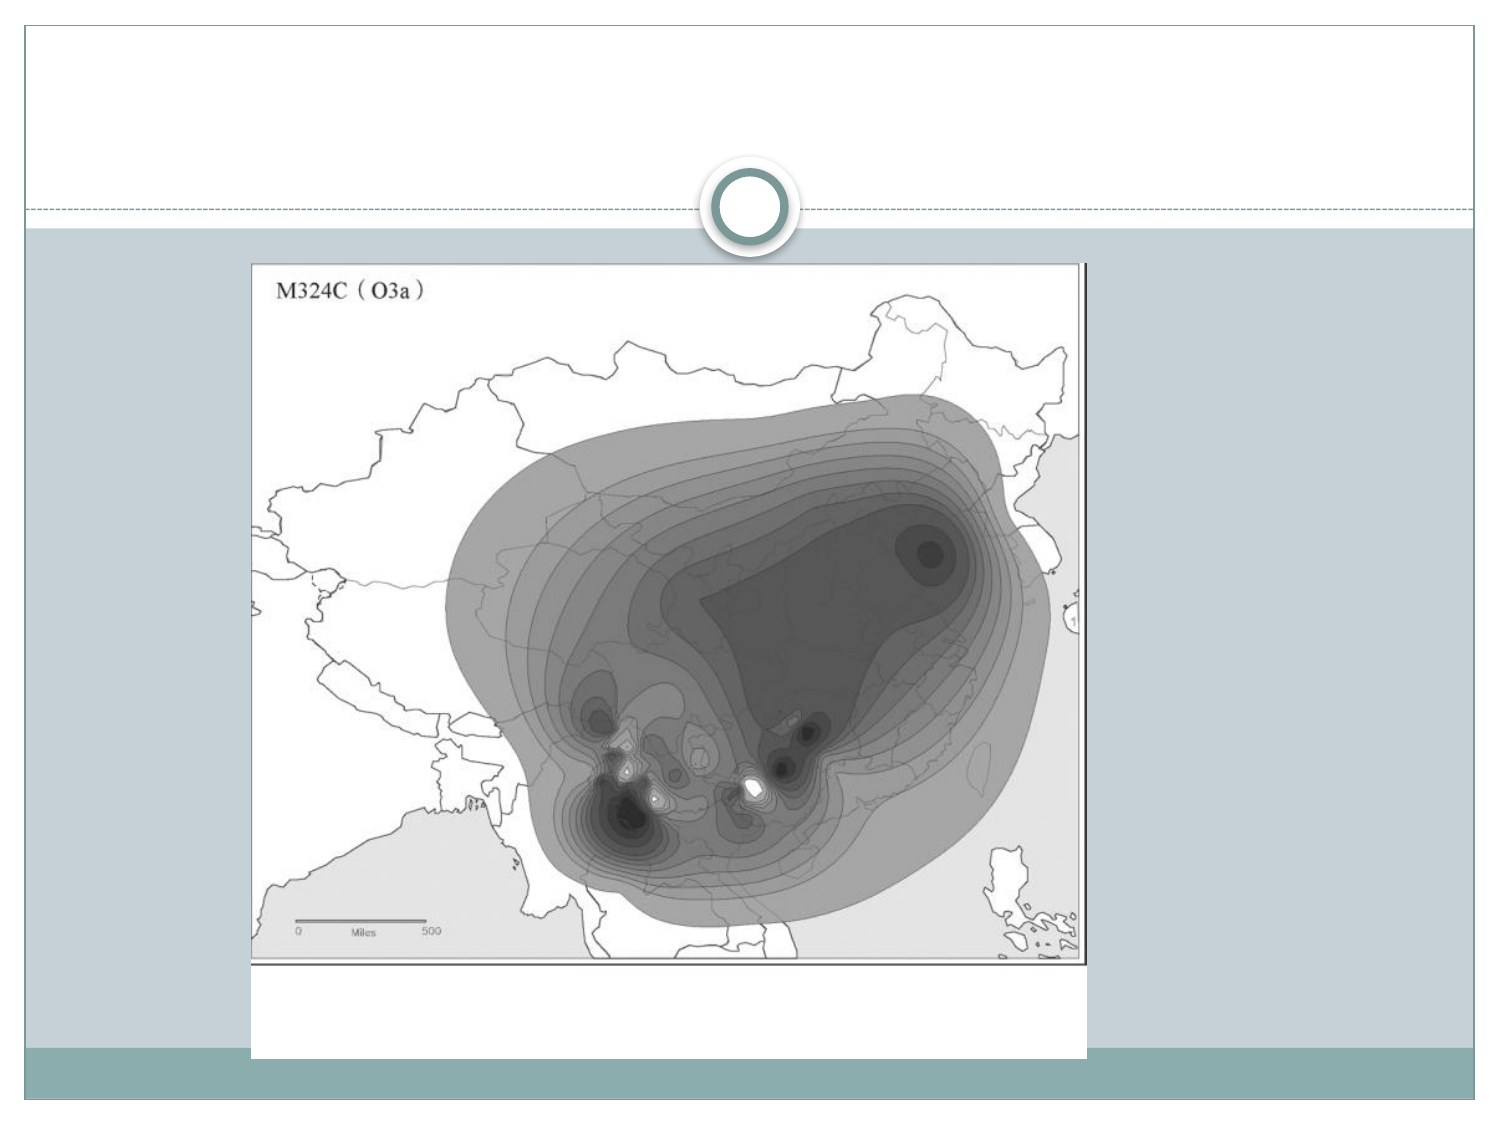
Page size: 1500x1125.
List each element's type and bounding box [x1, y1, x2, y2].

list [251, 263, 1087, 1060]
